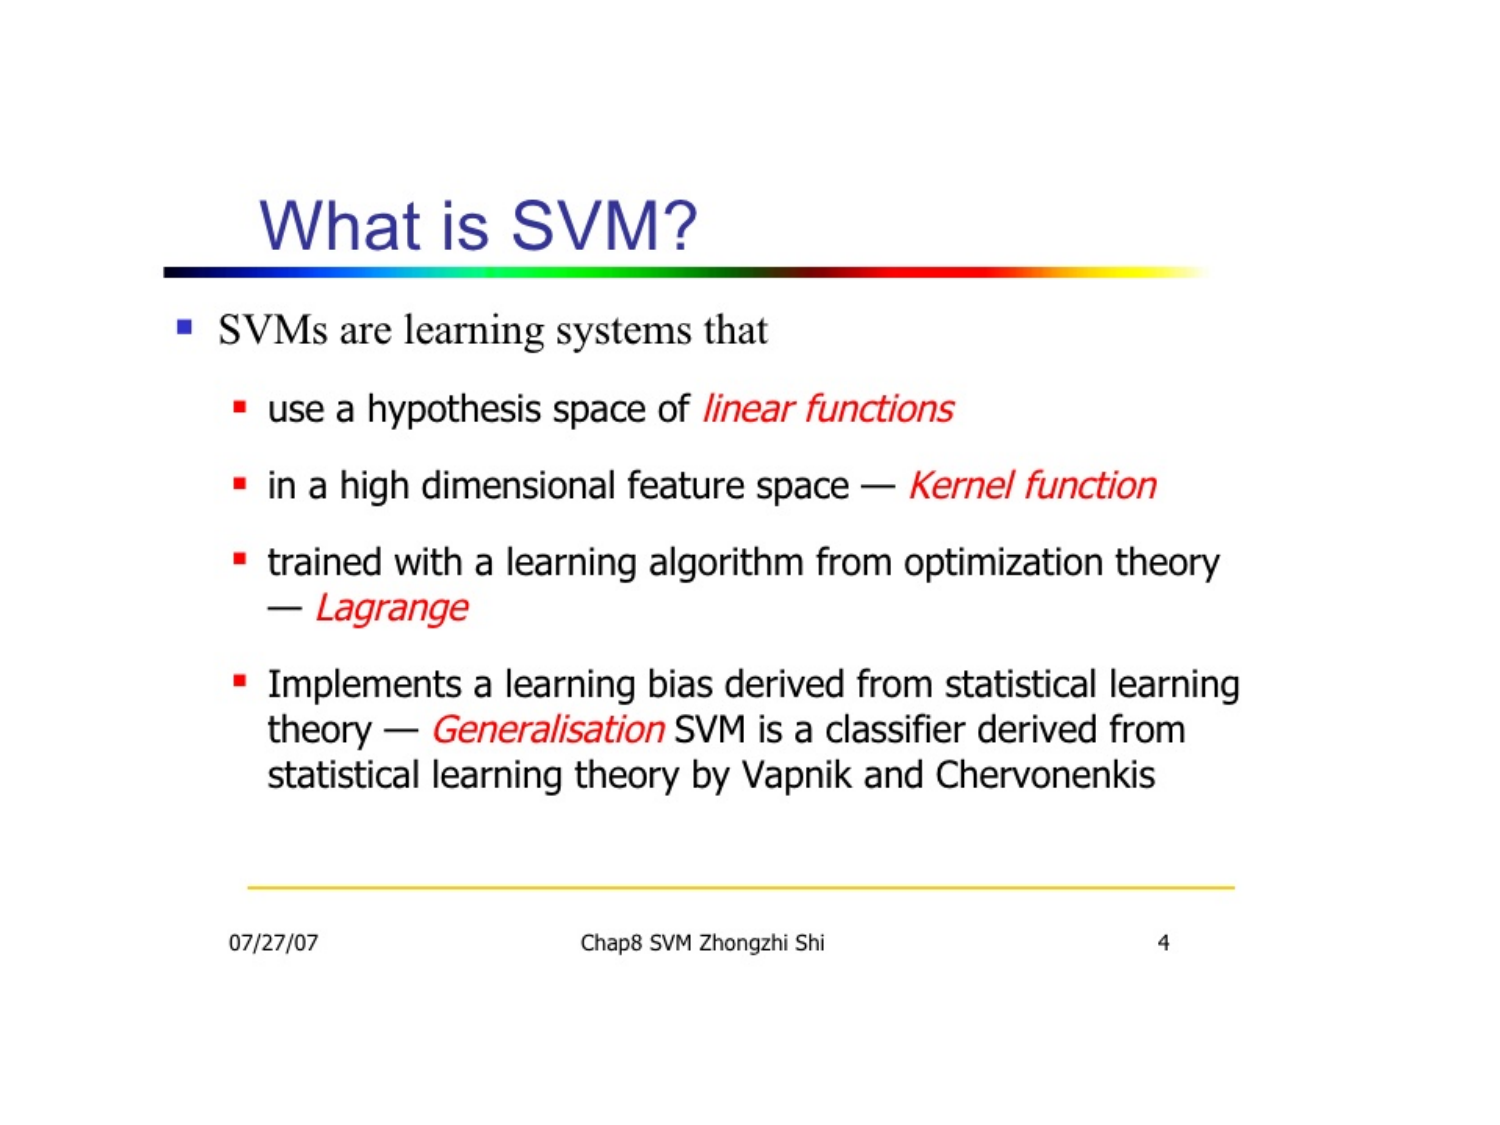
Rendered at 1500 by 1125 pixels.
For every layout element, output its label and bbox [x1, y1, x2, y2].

picture [115, 128, 1254, 982]
